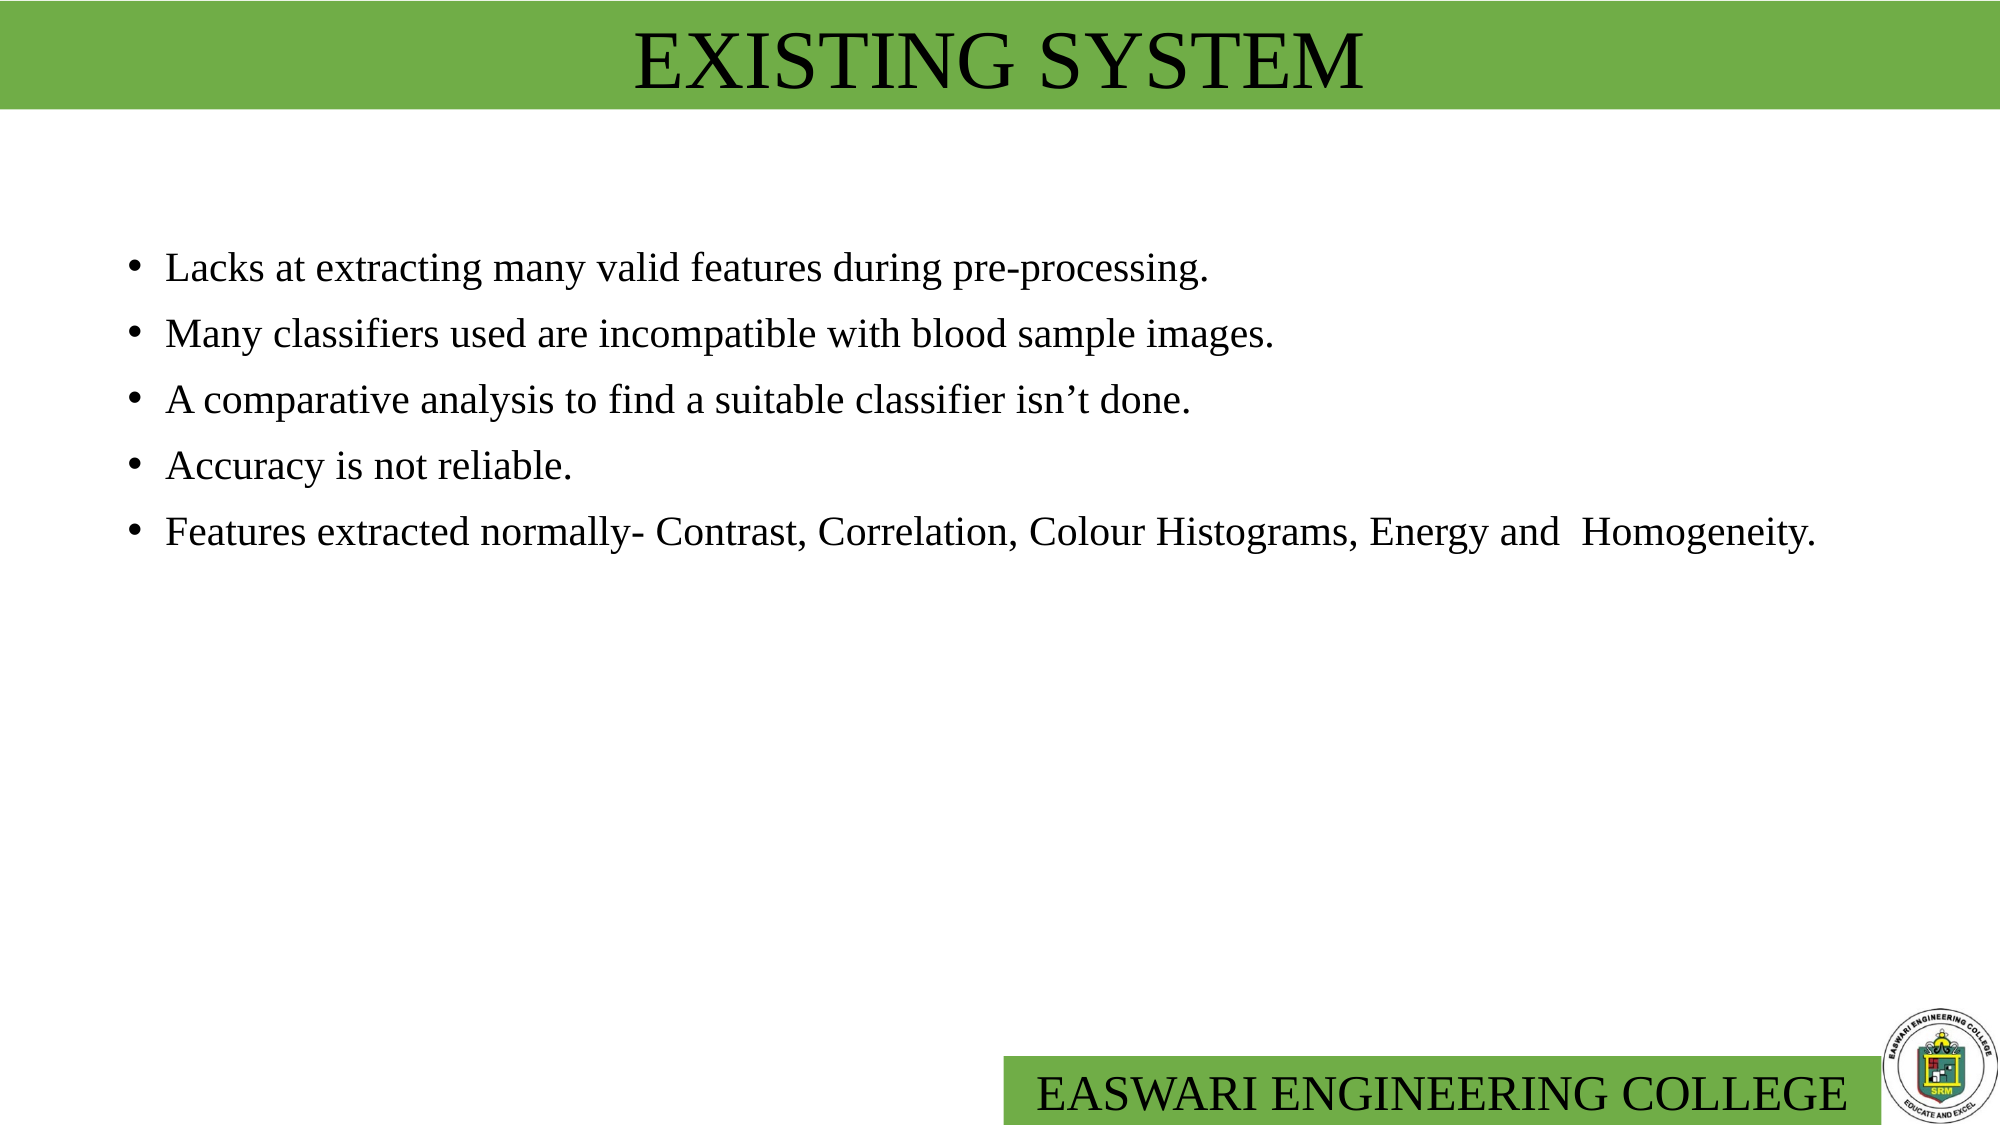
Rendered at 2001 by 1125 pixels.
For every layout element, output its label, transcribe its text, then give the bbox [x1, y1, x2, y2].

picture [1882, 1008, 1998, 1124]
list Lacks at extracting many valid features during pre-processing. Many classifiers used are incompatible with blood sample images. A comparative analysis to find a suitable classifier isn’t done. Accuracy is not reliable. Features extracted normally- Contrast, Correlation, Colour Histograms, Energy and Homogeneity. [112, 238, 1863, 887]
title EXISTING SYSTEM [137, 0, 1863, 123]
